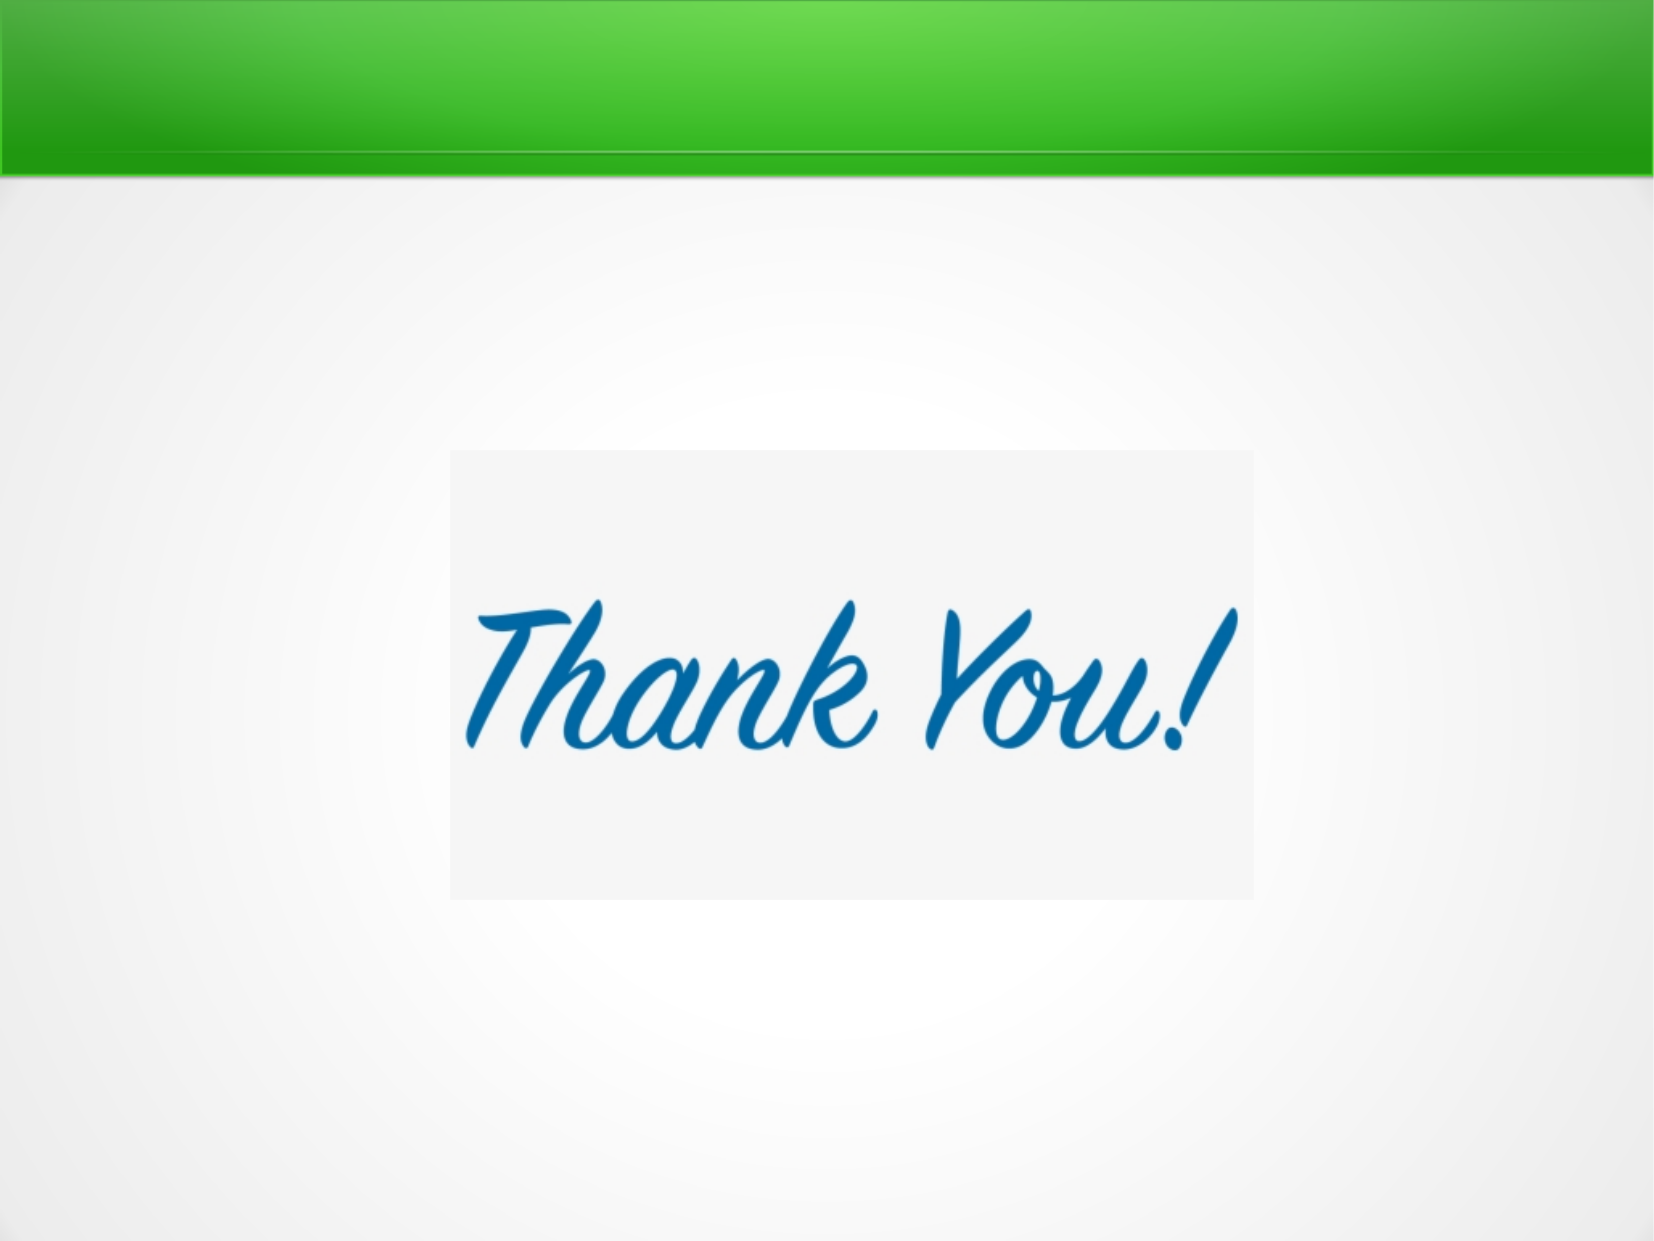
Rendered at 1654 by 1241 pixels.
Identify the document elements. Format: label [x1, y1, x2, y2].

picture [0, 0, 1654, 1241]
text_box [82, 11, 1571, 154]
